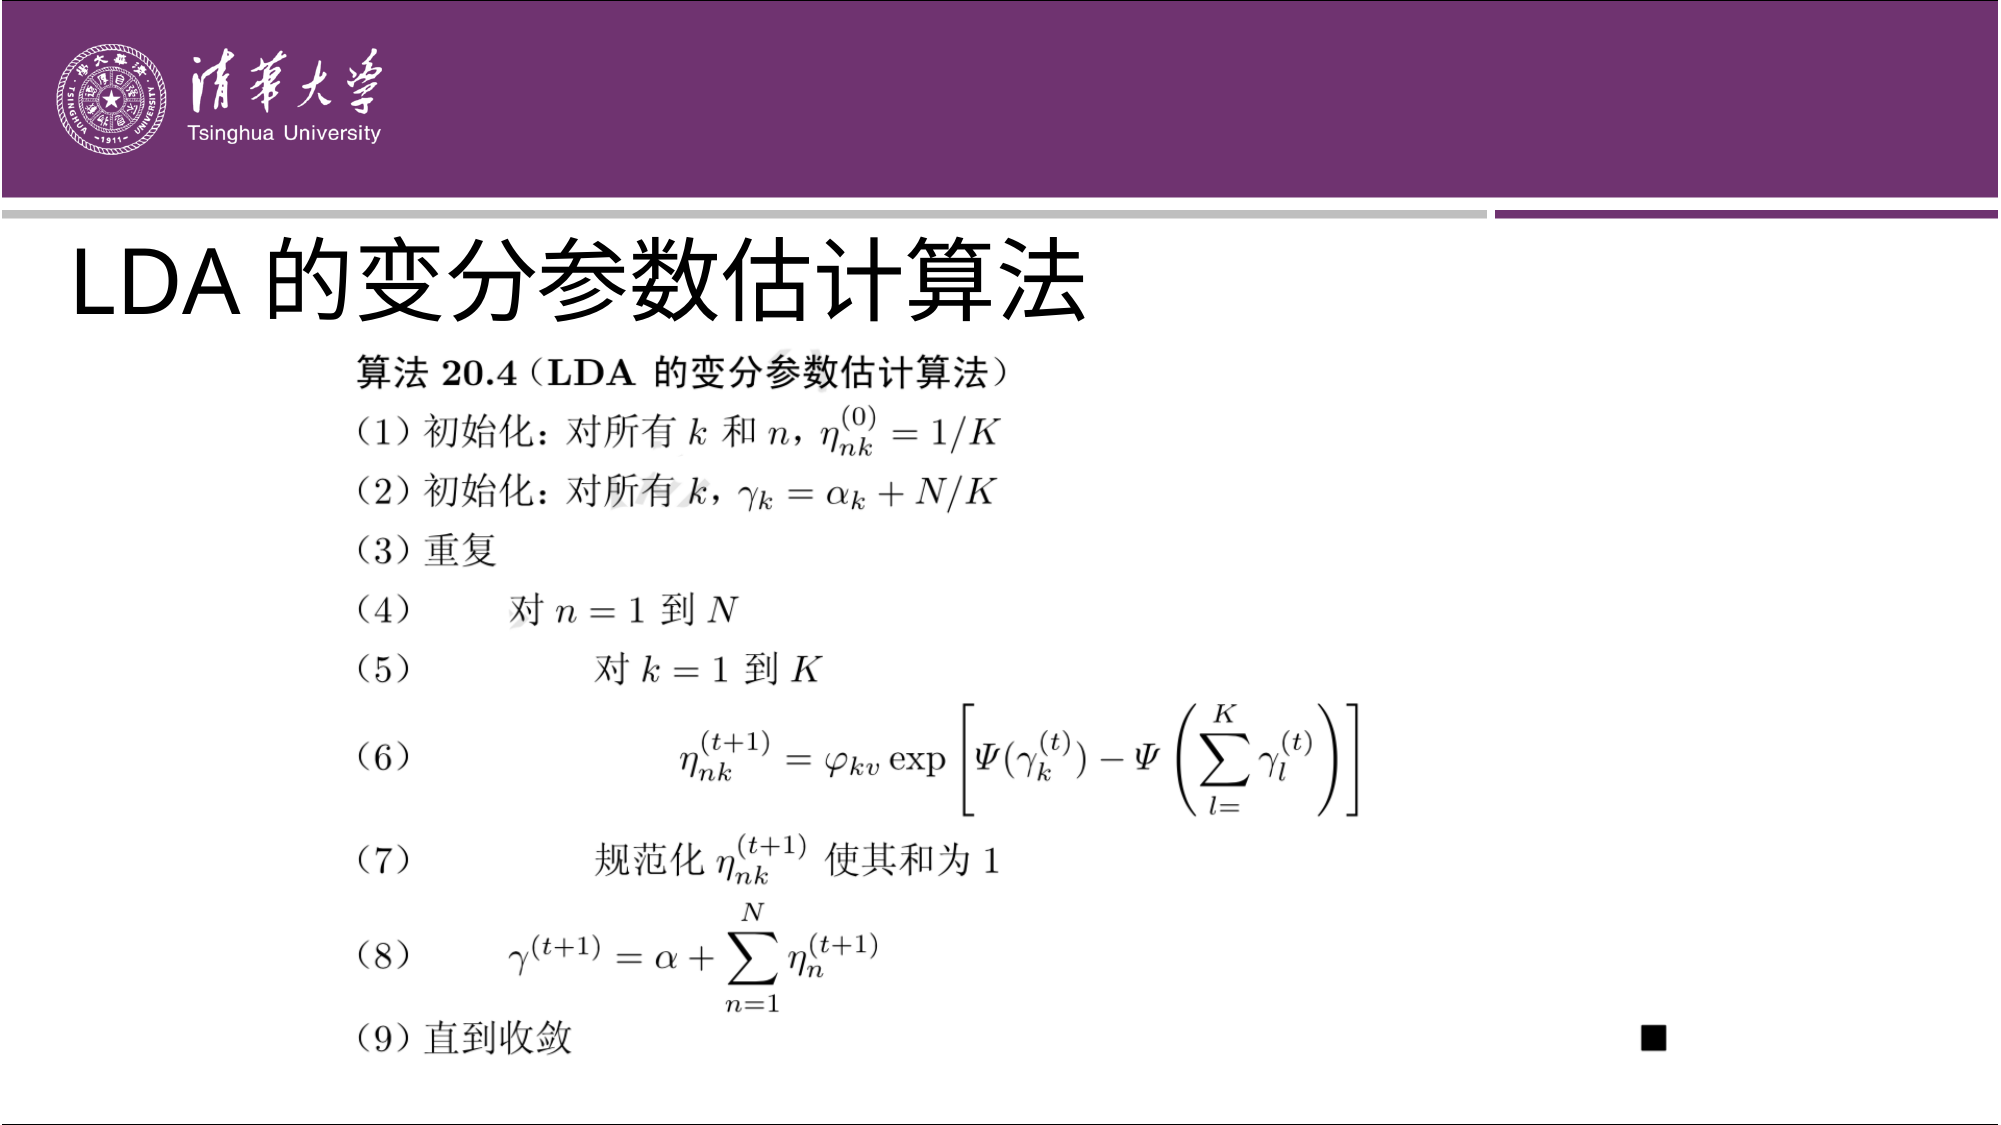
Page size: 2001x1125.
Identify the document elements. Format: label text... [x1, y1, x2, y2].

picture [2, 0, 1998, 1125]
title LDA的变分参数估计算法 [53, 176, 1779, 394]
